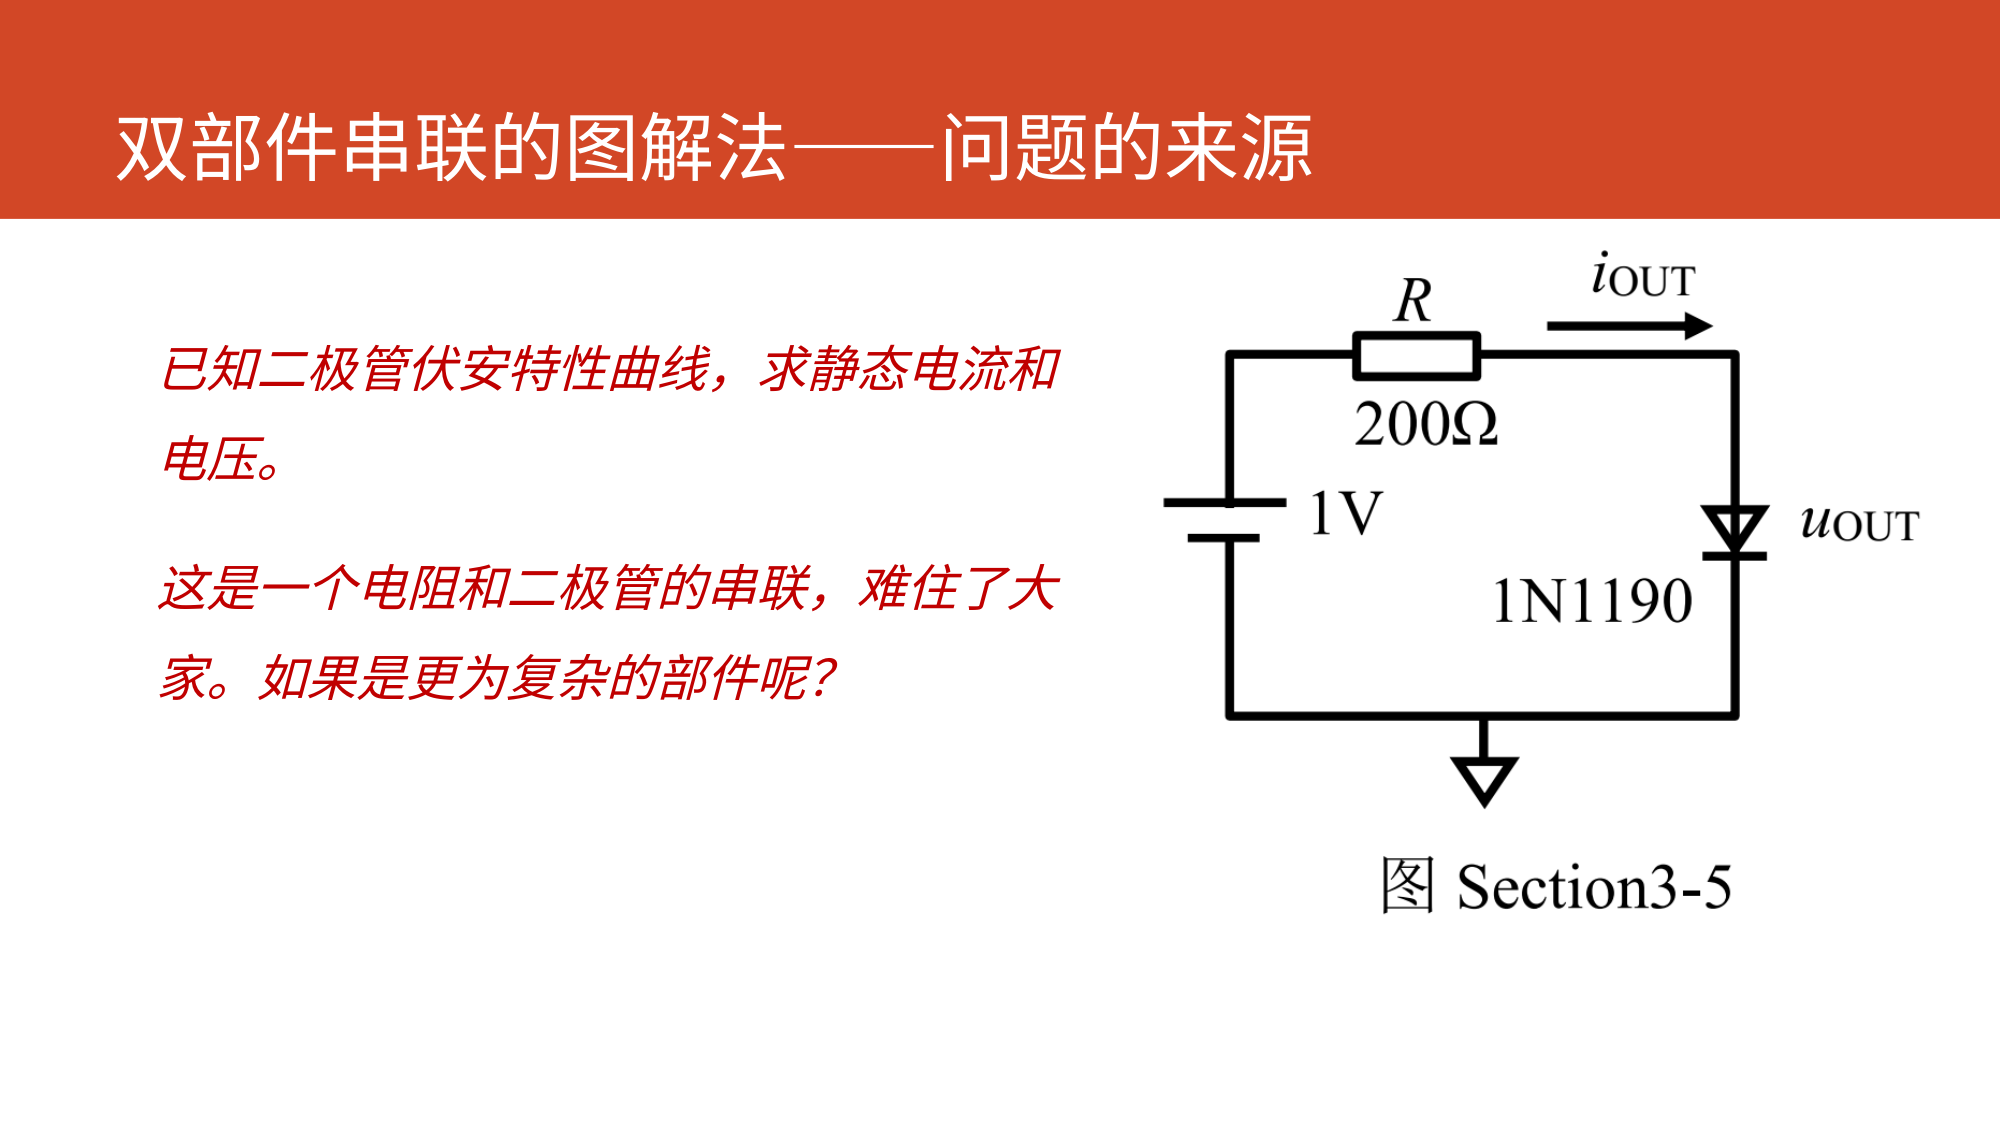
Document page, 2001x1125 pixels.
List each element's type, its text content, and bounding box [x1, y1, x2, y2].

list 已知二极管伏安特性曲线，求静态电流和电压。 这是一个电阻和二极管的串联，难住了大家。如果是更为复杂的部件呢？ [141, 299, 1107, 1014]
picture [1129, 232, 1930, 926]
title 双部件串联的图解法——问题的来源 [99, 0, 1863, 199]
